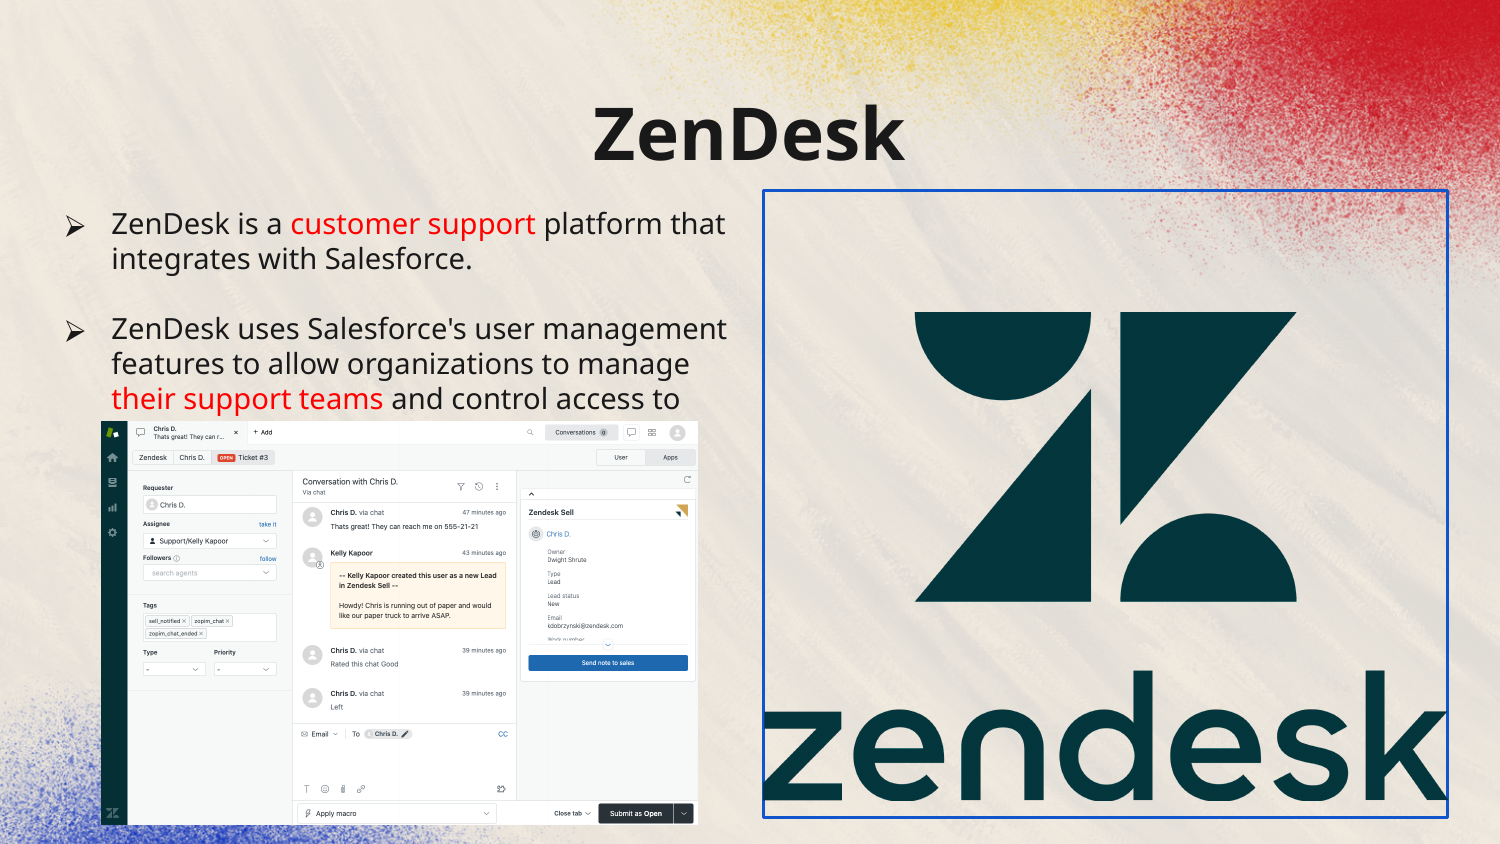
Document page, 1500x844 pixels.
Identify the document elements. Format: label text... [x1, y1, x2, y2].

text_box [763, 808, 1448, 818]
text_box [763, 190, 1448, 312]
picture [0, 0, 1500, 844]
list ZenDesk is a customer support platform that integrates with Salesforce. ZenDesk uses Salesforce's user management features to allow organizations to manage their support teams and control access to different parts of the application. [49, 190, 751, 818]
title ZenDesk [118, 72, 1382, 211]
